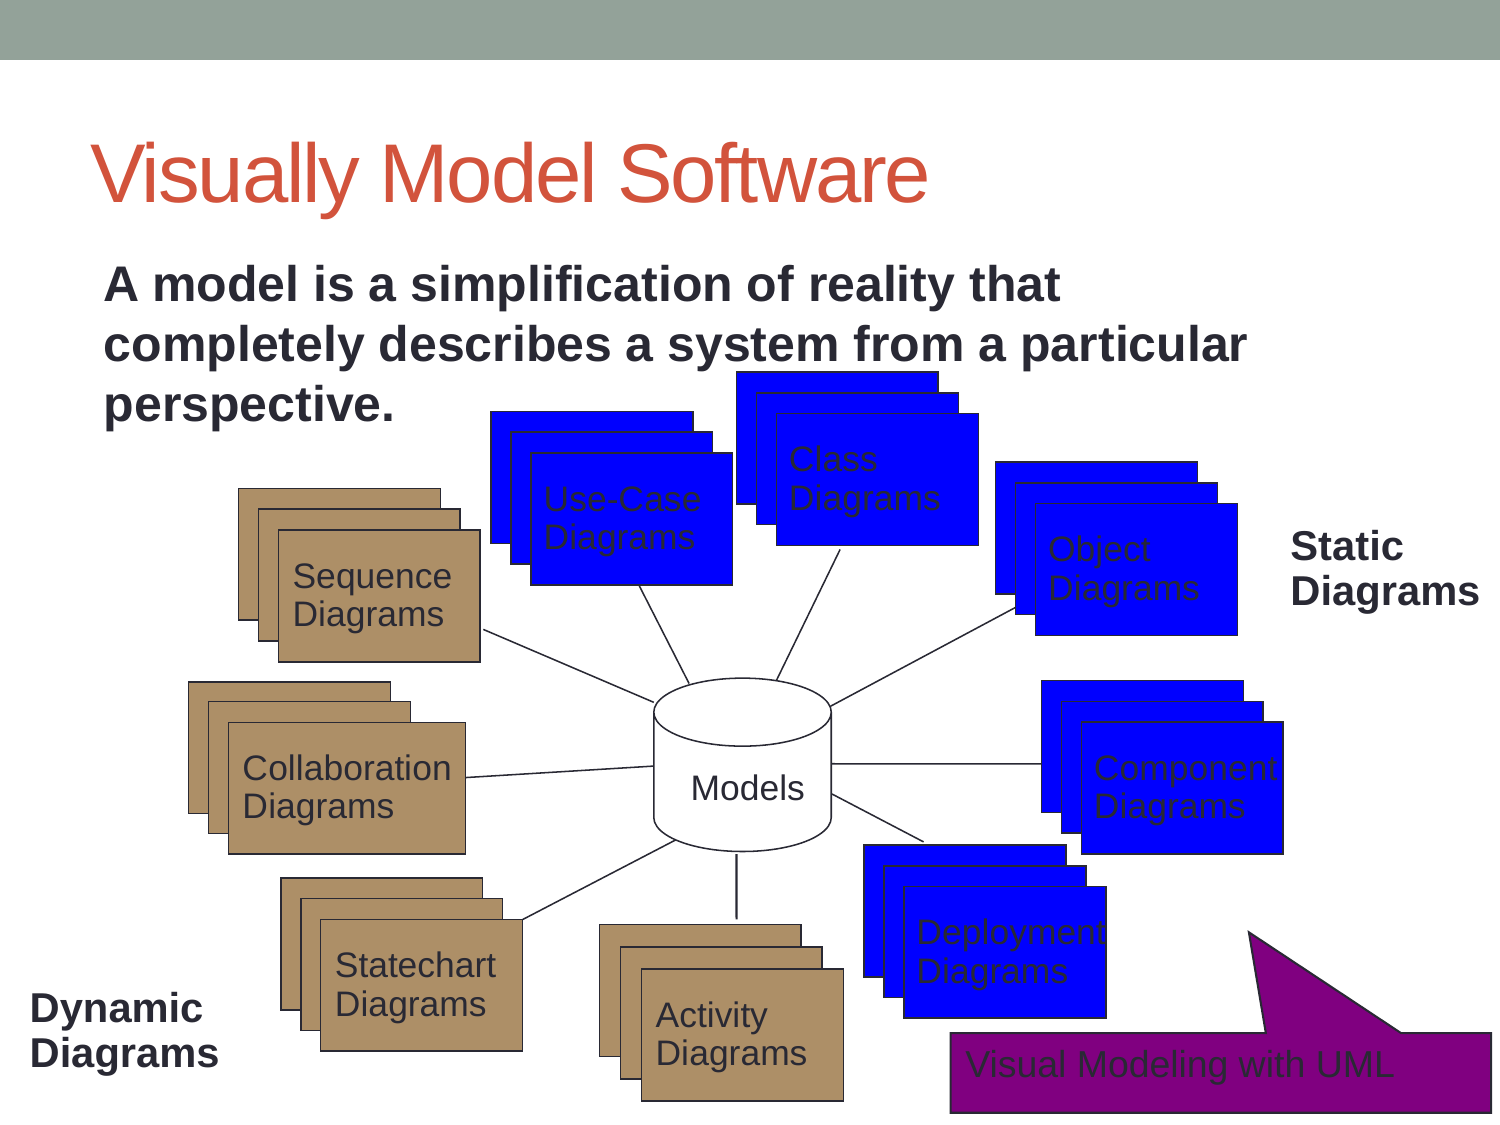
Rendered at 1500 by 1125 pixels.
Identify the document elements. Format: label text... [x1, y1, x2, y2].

text_box Static Diagrams [1292, 510, 1498, 629]
text_box A model is a simplification of reality that completely describes a system from a particular perspective. [89, 243, 1345, 439]
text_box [188, 371, 1284, 1102]
title Visually Model Software [75, 87, 1425, 250]
text_box Dynamic Diagrams [17, 972, 185, 1091]
text_box Visual Modeling with UML [950, 960, 1492, 1113]
